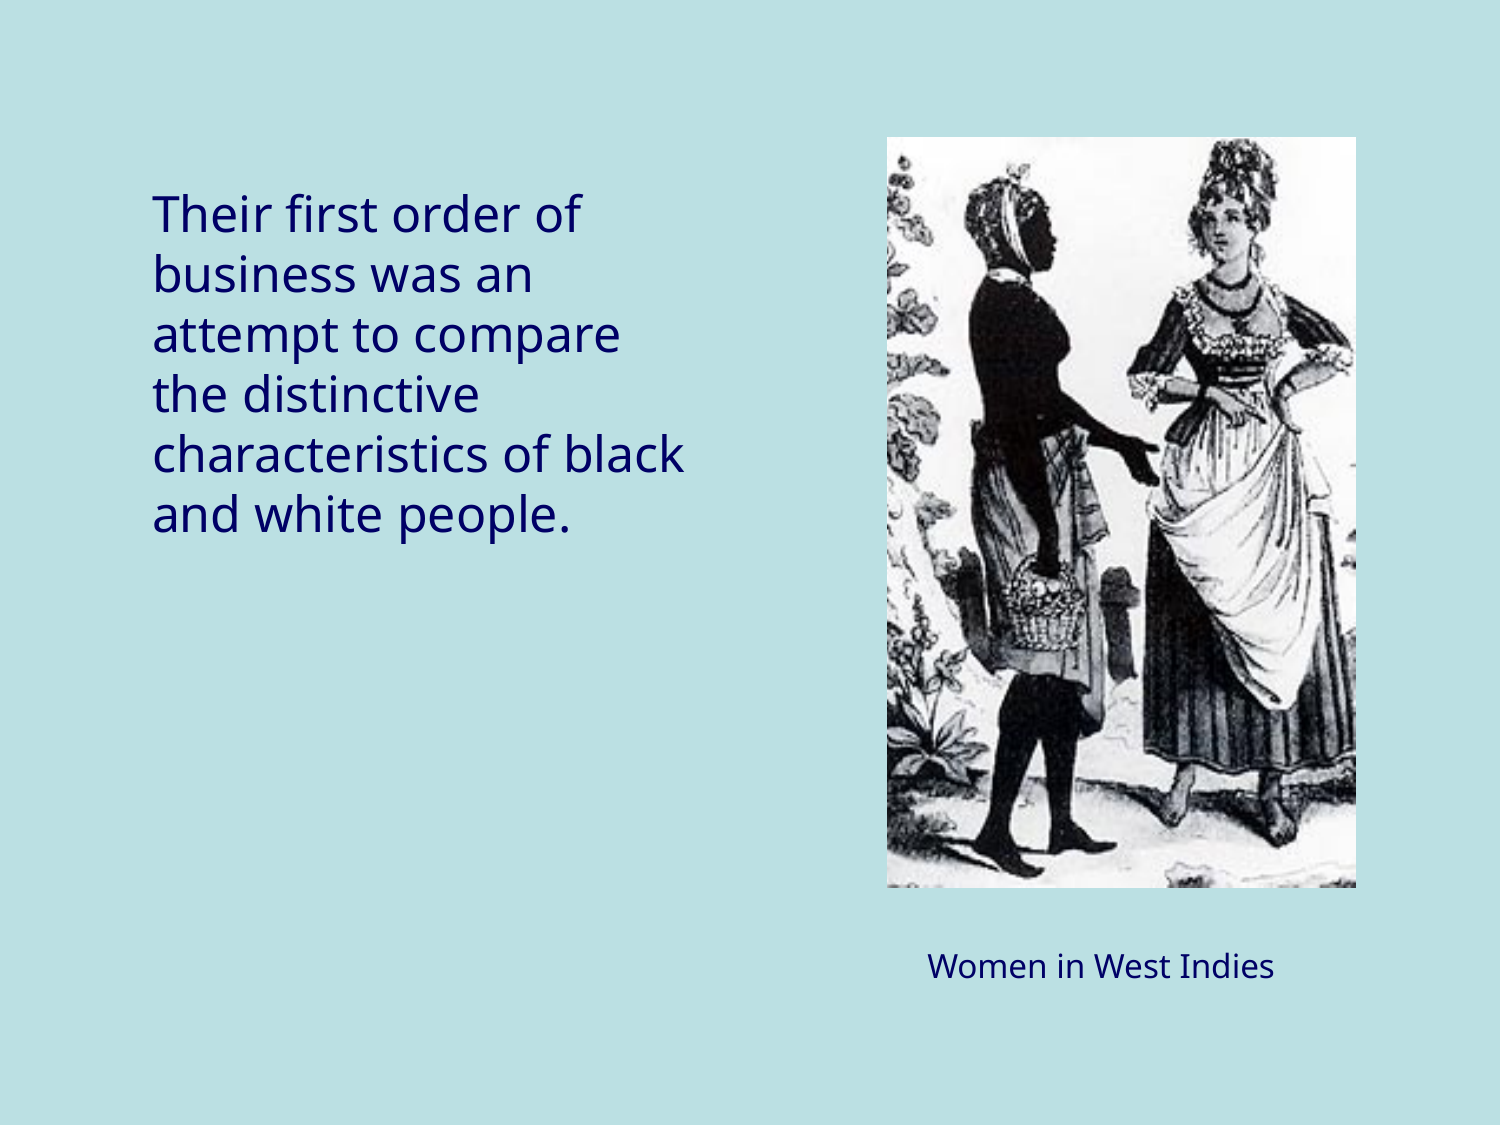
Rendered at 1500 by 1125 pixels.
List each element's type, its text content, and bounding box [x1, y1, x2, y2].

text_box Women in West Indies [912, 937, 1338, 993]
text_box Their first order of business was an attempt to compare the distinctive characteristics of black and white people. [137, 174, 725, 635]
picture [887, 137, 1356, 888]
